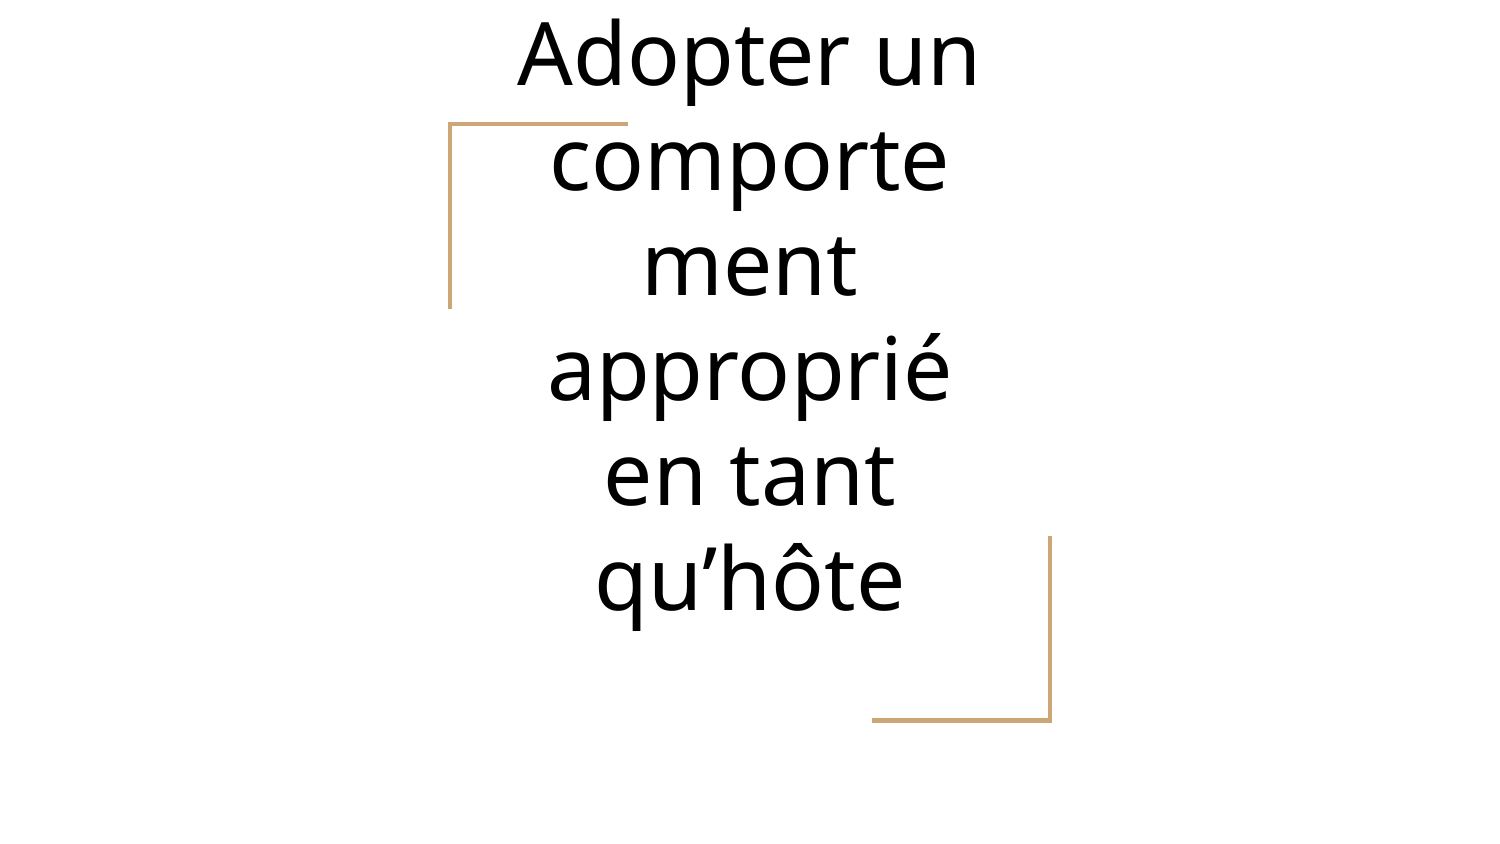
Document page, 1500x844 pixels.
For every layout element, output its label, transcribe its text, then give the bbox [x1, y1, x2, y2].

title Adopter un comportement approprié en tant qu’hôte [499, 200, 1001, 644]
